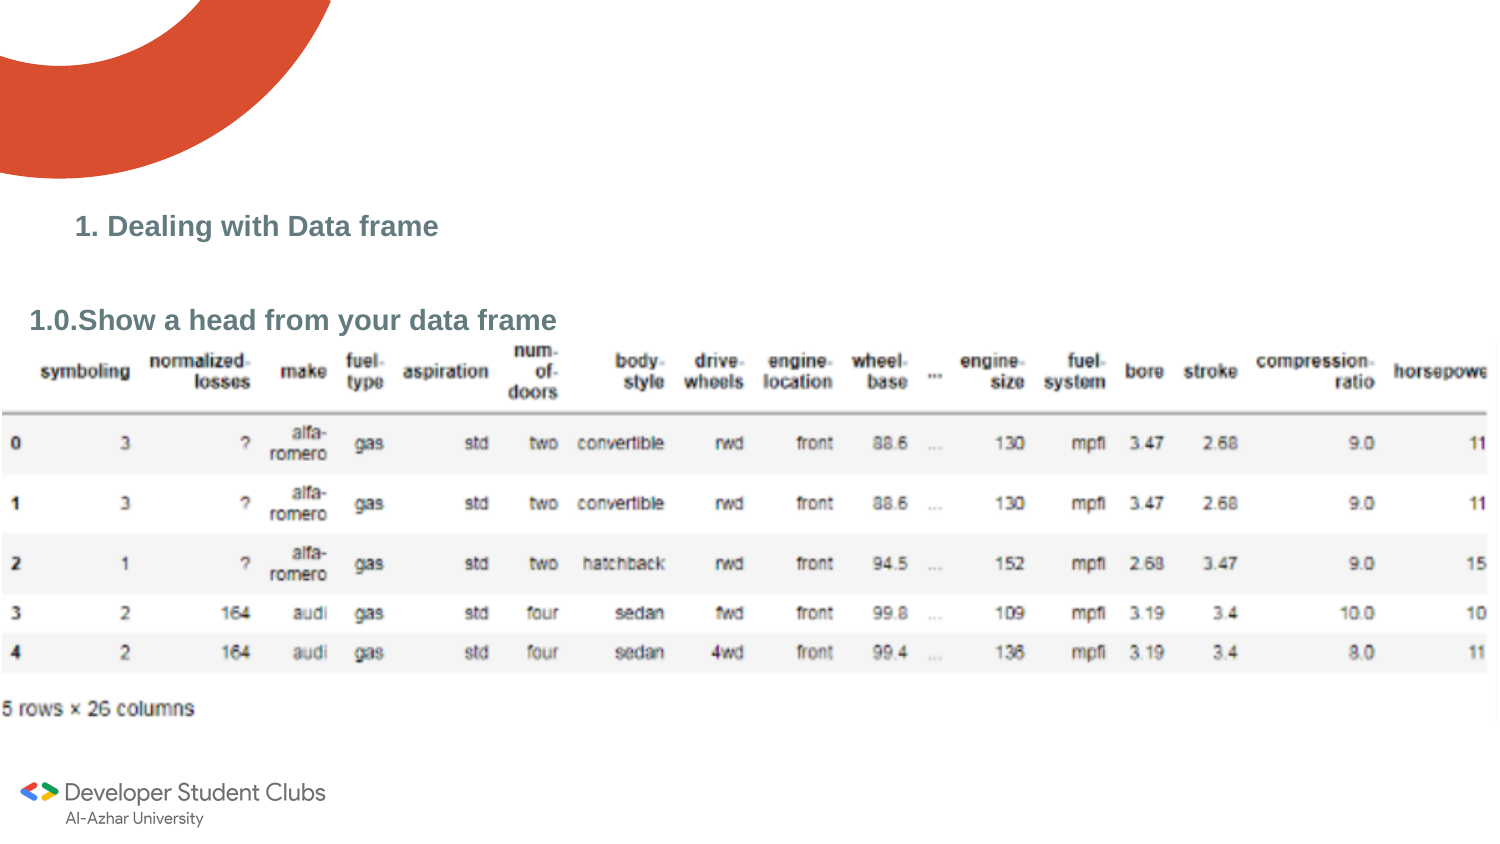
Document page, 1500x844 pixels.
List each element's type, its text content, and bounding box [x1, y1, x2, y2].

text_box 1. Dealing with Data frame [60, 199, 455, 250]
text_box 1.0.Show a head from your data frame [14, 293, 573, 342]
picture [13, 763, 329, 834]
picture [2, 343, 1498, 721]
